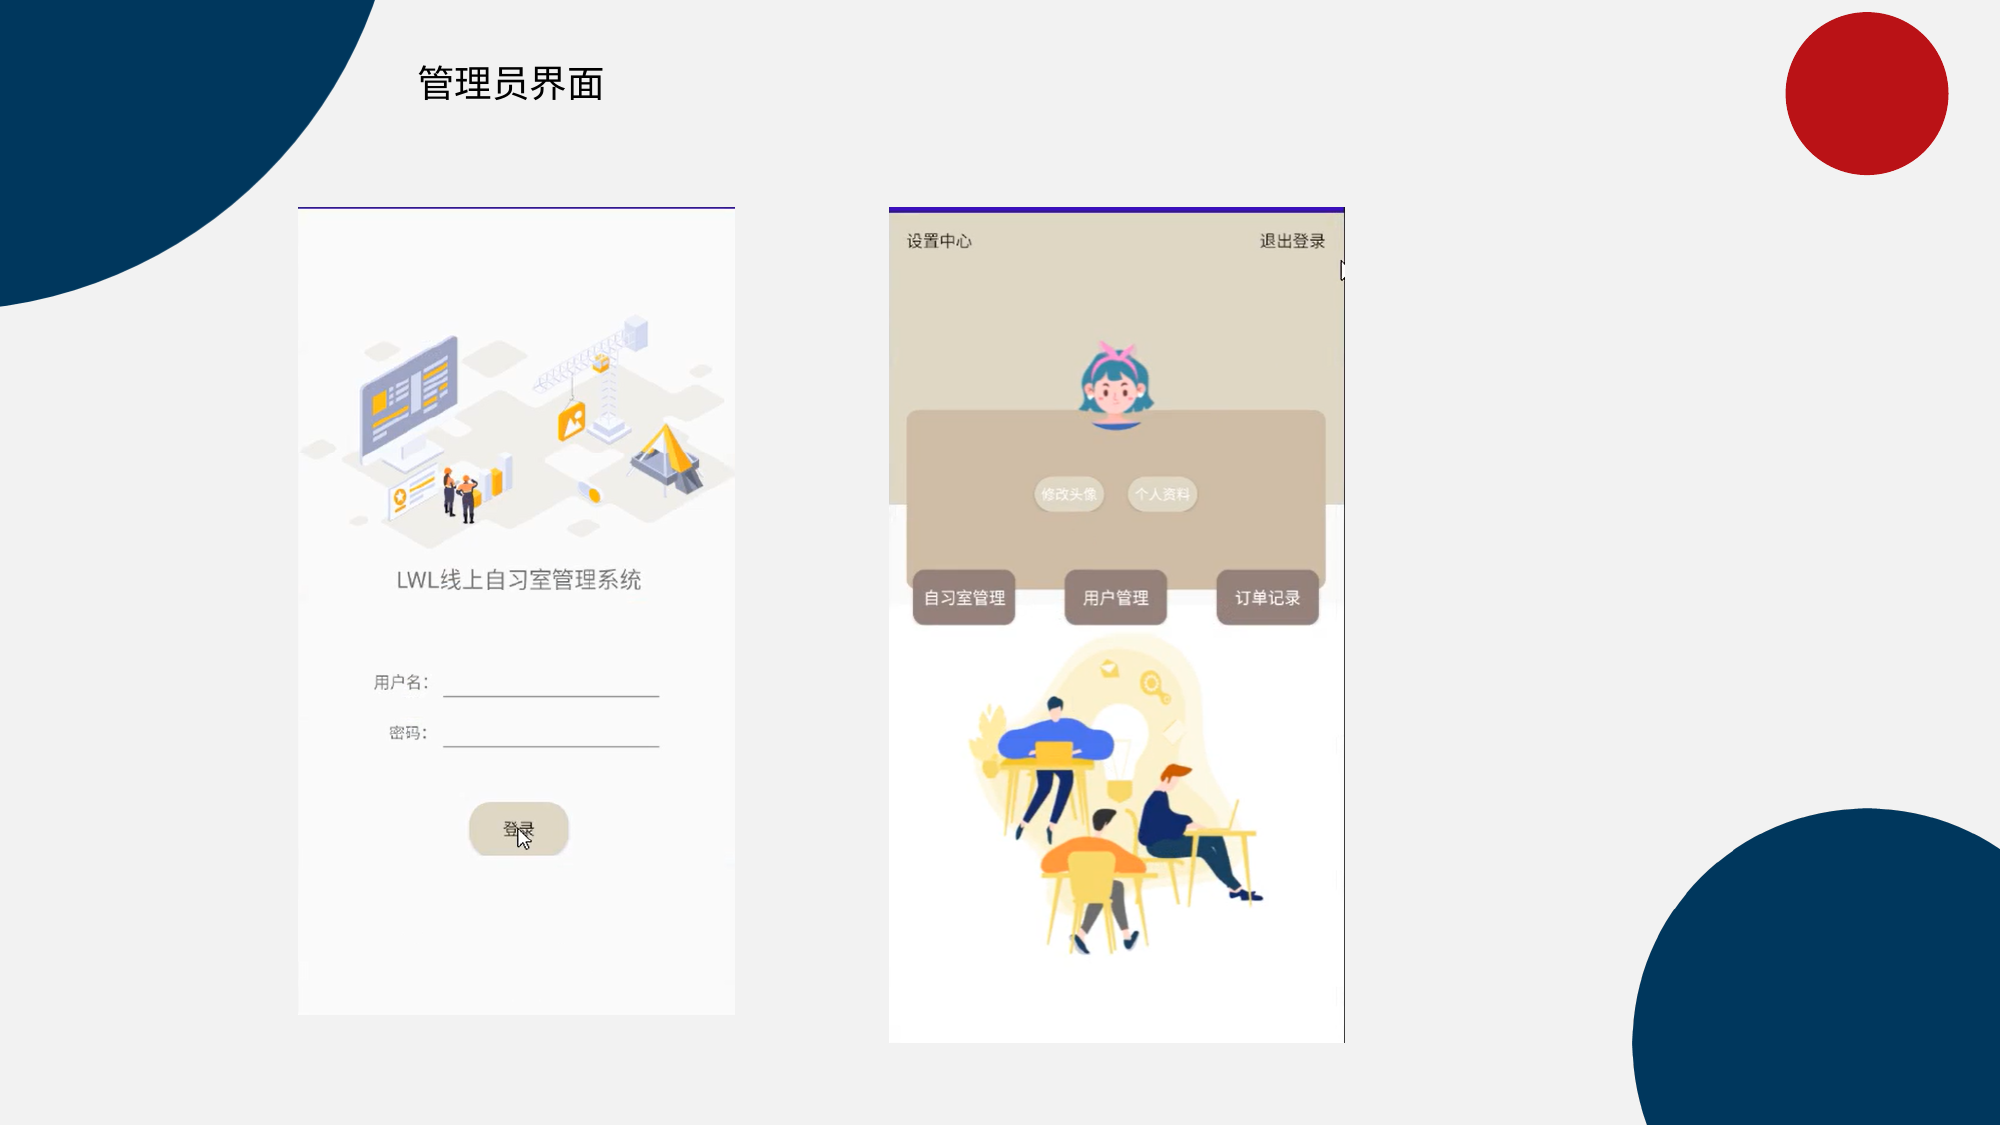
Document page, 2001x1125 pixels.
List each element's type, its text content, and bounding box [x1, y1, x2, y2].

picture [889, 207, 1345, 1044]
text_box 管理员界面 [402, 52, 620, 113]
title [402, 59, 1863, 278]
picture [0, 0, 735, 1015]
picture [1632, 808, 2000, 1125]
text_box [1784, 11, 1950, 177]
